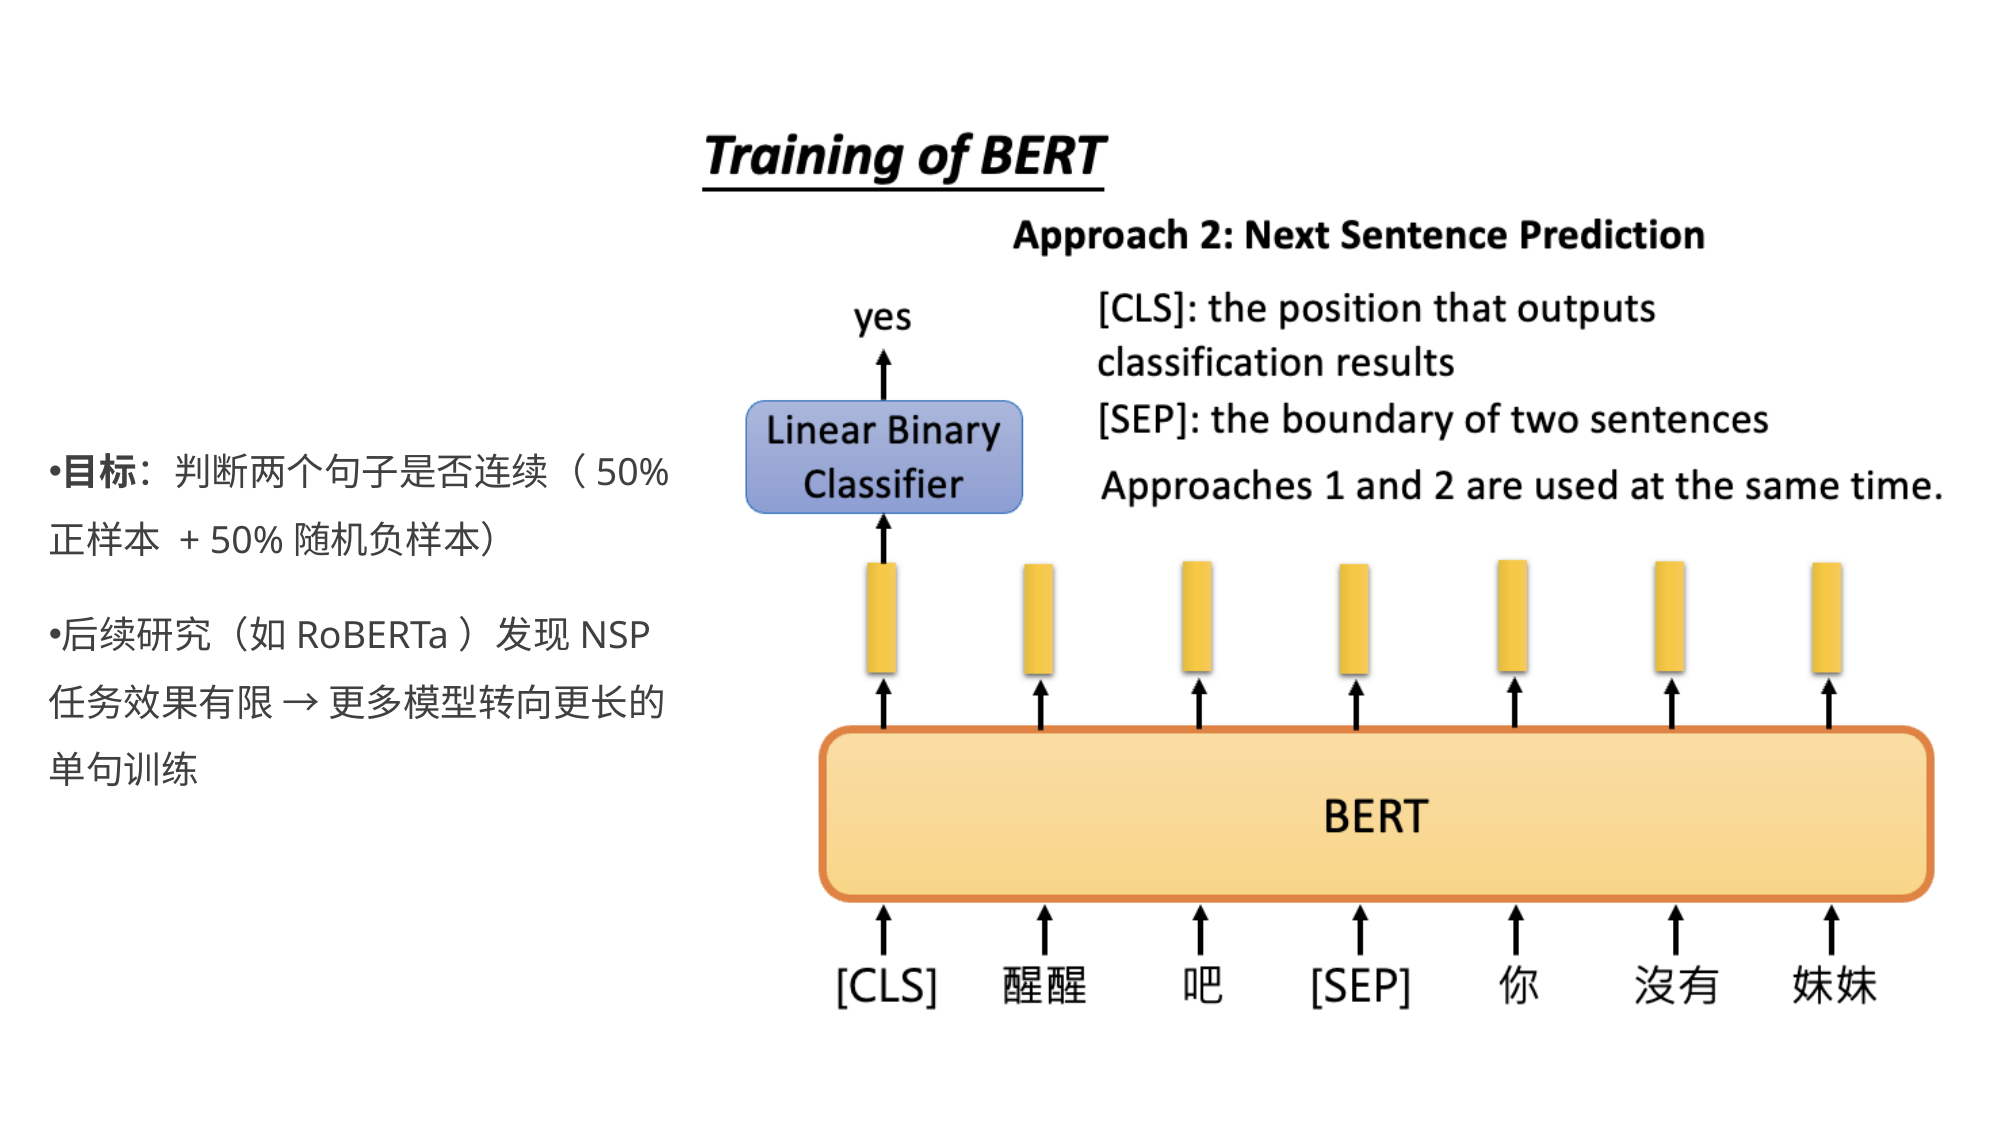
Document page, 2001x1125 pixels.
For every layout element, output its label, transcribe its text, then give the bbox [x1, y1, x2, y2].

picture [682, 105, 1974, 1056]
text_box 目标：判断两个句子是否连续（50%正样本 + 50%随机负样本） 后续研究（如RoBERTa）发现NSP任务效果有限 → 更多模型转向更长的单句训练 [48, 425, 682, 948]
